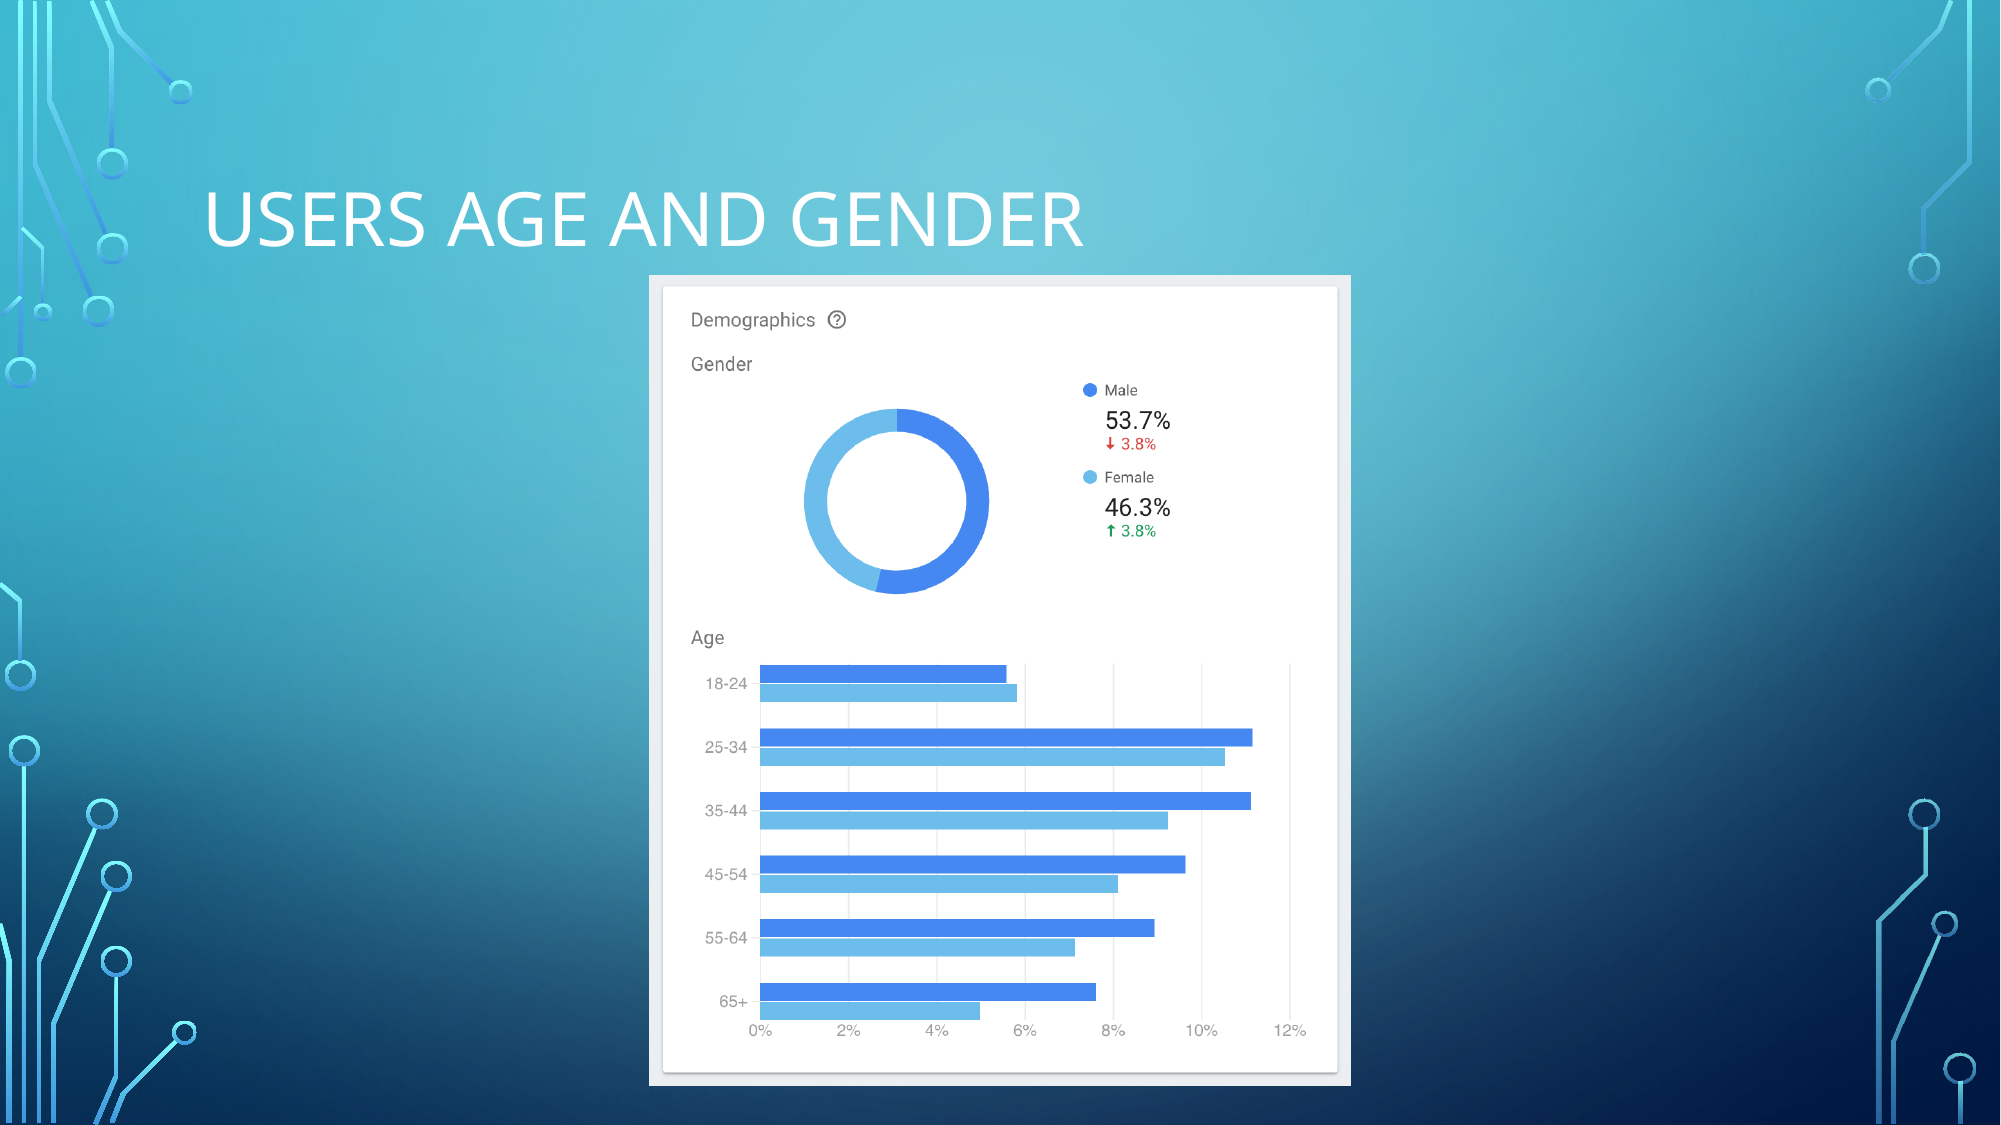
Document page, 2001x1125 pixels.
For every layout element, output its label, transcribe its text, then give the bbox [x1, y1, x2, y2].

title Users age and gender [187, 101, 1813, 344]
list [648, 274, 1351, 1086]
